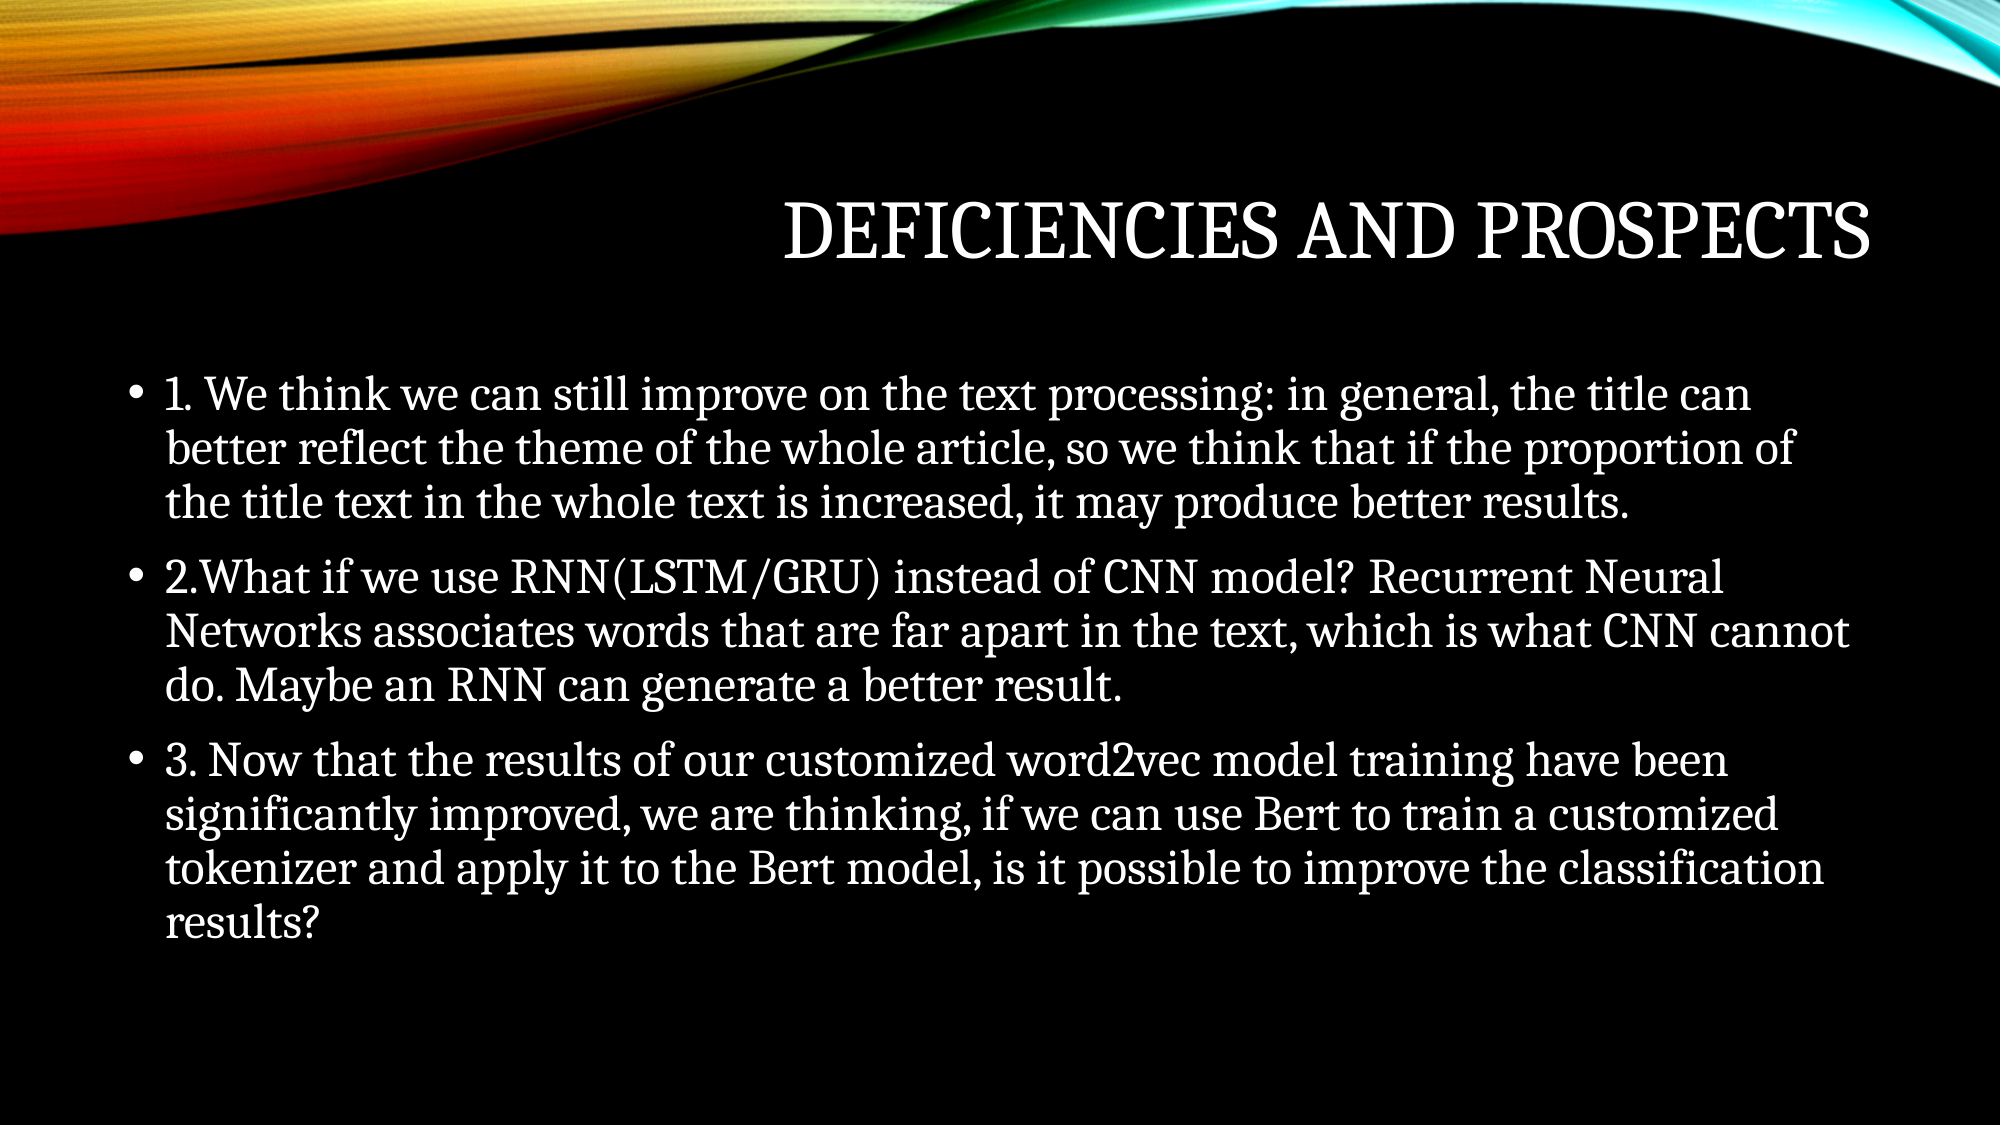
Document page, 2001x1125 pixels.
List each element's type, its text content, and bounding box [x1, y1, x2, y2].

picture [0, 0, 2000, 237]
list 1. We think we can still improve on the text processing: in general, the title can better reflect the theme of the whole article, so we think that if the proportion of the title text in the whole text is increased, it may produce better results. 2.What if we use RNN(LSTM/GRU) instead of CNN model? Recurrent Neural Networks associates words that are far apart in the text, which is what CNN cannot do. Maybe an RNN can generate a better result. 3. Now that the results of our customized word2vec model training have been significantly improved, we are thinking, if we can use Bert to train a customized tokenizer and apply it to the Bert model, is it possible to improve the classification results? [112, 360, 1888, 1021]
title Deficiencies and Prospects [474, 125, 1888, 338]
